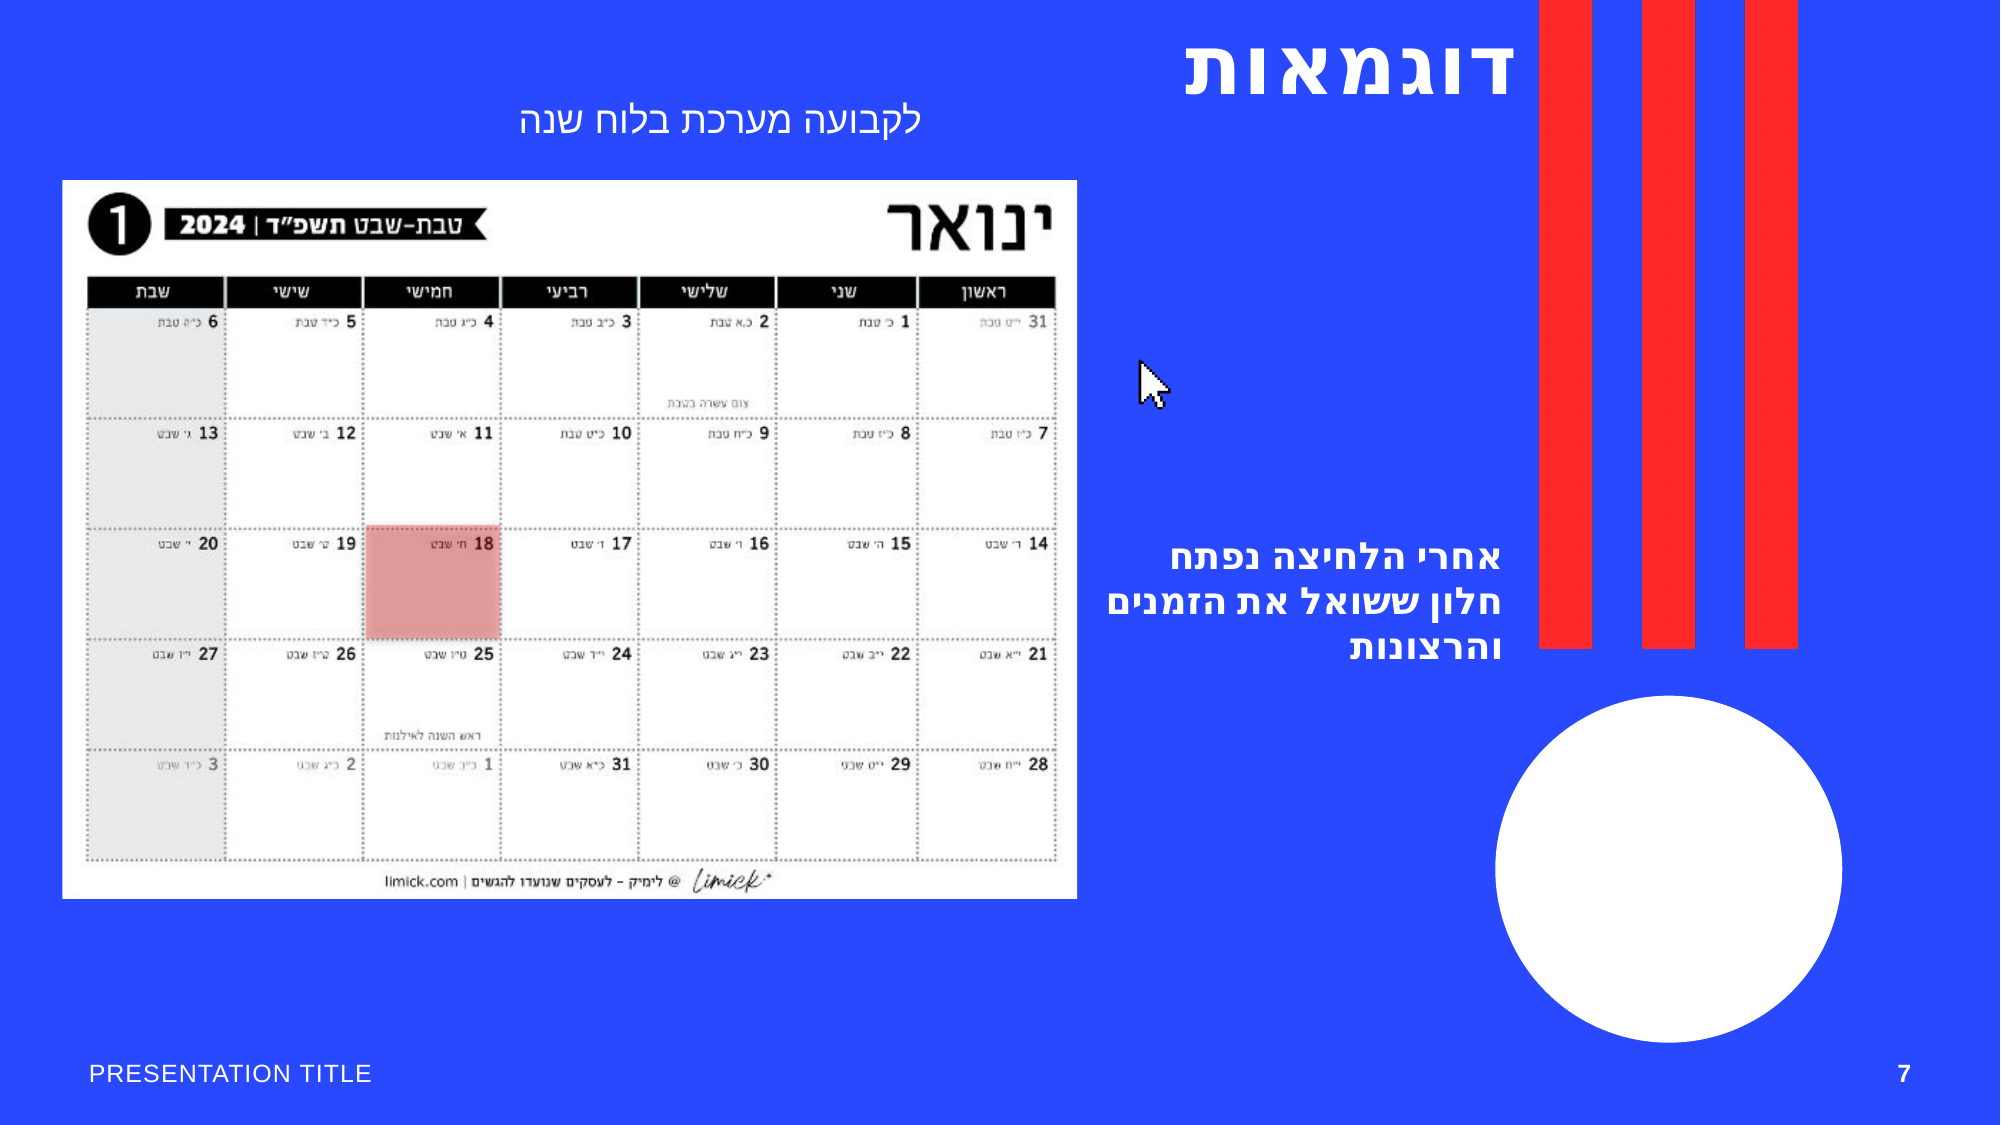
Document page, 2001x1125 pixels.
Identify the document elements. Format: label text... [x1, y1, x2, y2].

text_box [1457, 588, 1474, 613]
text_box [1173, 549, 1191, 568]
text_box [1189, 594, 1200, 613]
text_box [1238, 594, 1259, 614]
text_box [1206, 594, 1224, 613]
slide_number 7 [1461, 1042, 1912, 1103]
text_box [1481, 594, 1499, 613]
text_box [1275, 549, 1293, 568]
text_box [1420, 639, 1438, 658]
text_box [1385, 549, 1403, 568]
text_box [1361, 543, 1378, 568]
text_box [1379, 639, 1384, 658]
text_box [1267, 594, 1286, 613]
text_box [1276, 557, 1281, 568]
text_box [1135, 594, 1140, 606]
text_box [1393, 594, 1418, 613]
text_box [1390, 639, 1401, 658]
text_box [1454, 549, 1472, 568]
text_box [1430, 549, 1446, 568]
picture [62, 180, 1078, 899]
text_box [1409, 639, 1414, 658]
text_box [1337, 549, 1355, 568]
picture [1129, 359, 1180, 410]
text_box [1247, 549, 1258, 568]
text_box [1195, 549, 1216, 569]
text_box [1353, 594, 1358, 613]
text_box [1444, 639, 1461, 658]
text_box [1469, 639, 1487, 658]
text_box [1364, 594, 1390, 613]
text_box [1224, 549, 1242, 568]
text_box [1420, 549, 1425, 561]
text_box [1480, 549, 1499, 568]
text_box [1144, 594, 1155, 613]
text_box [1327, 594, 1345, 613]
list לקבועה מערכת בלוח שנה [185, 101, 923, 180]
title דוגמאות [651, 22, 1519, 181]
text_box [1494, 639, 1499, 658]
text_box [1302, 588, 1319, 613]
footer PRESENTATION TITLE [88, 1042, 813, 1103]
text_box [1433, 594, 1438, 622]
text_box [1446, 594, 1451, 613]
picture [1539, 0, 1798, 649]
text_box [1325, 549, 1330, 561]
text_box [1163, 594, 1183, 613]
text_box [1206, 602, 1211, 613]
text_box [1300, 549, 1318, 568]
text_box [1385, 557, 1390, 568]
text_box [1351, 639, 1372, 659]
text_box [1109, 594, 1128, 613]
